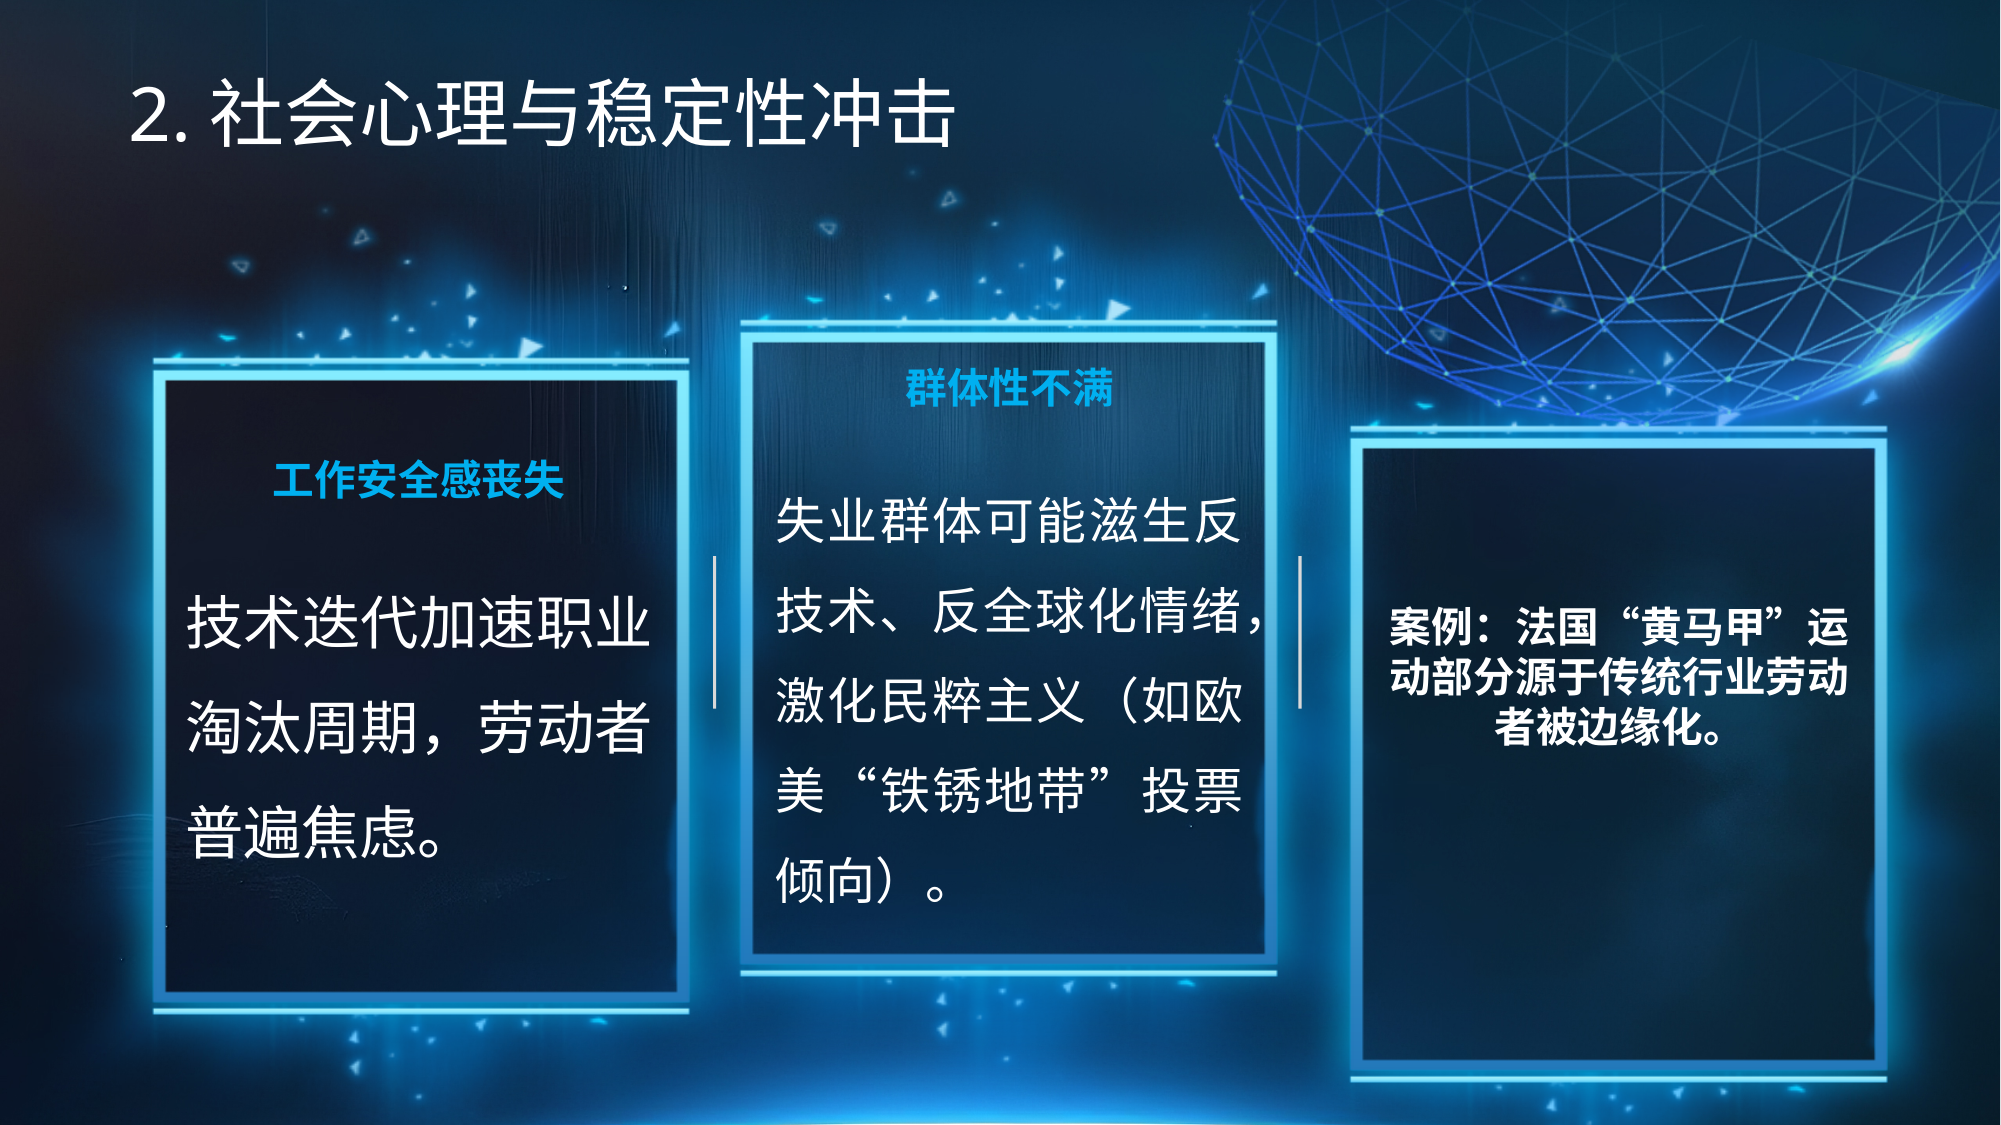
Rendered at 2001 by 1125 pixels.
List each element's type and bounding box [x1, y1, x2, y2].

picture [0, 0, 2001, 1125]
text_box [114, 58, 1146, 177]
